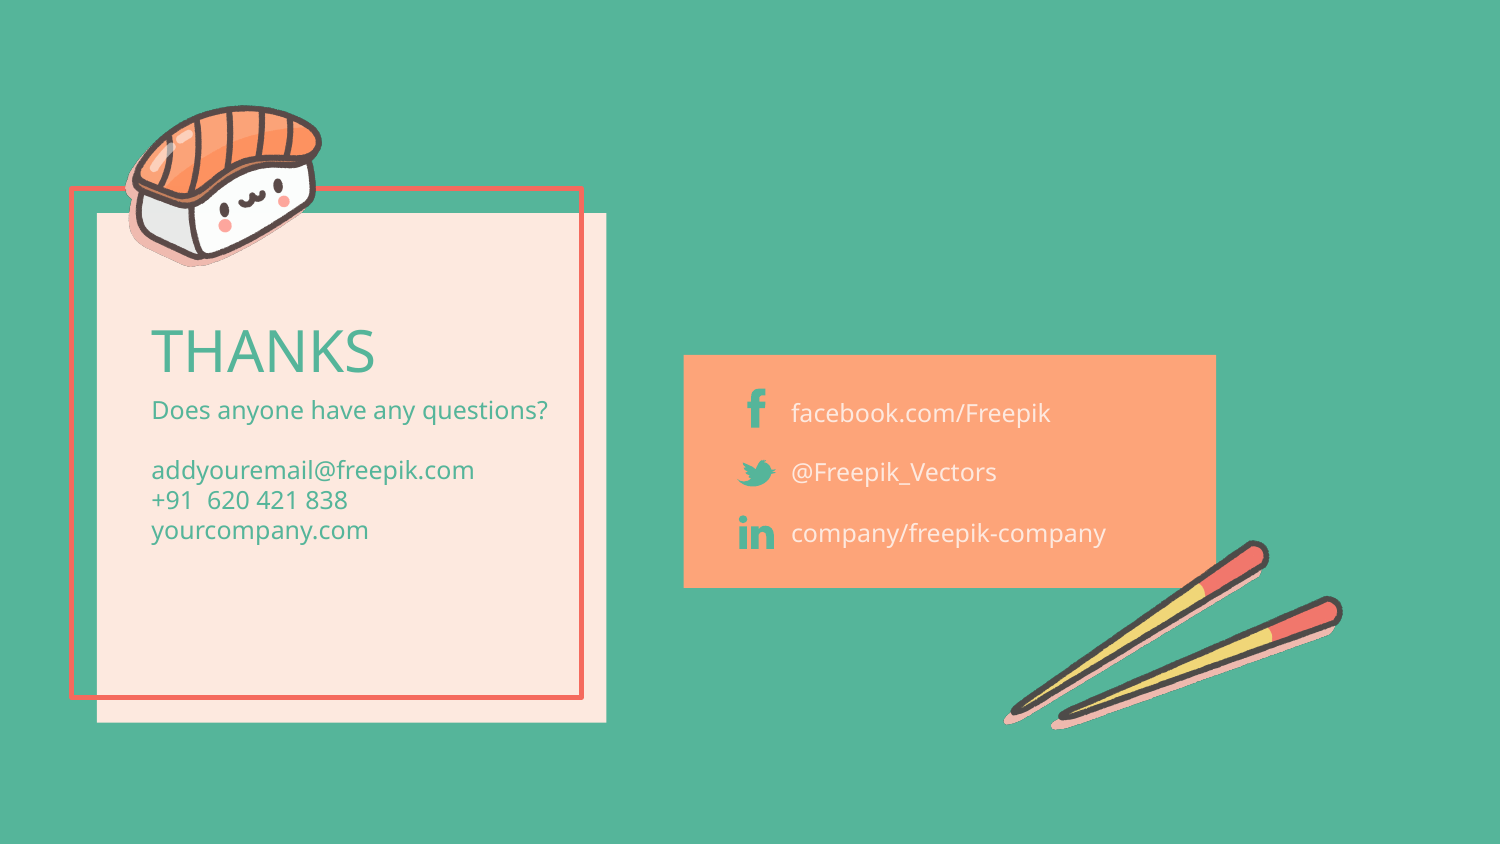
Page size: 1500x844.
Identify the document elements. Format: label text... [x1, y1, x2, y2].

picture [1003, 540, 1343, 730]
text_box [751, 525, 774, 549]
subtitle facebook.com/Freepik [776, 382, 1245, 425]
title THANKS [136, 61, 771, 399]
text_box [738, 515, 748, 524]
text_box [71, 188, 582, 698]
subtitle company/freepik-company [776, 502, 1286, 545]
text_box [96, 673, 607, 723]
subtitle Does anyone have any questions? addyouremail@freepik.com +91 620 421 838 yourcompany.com [136, 399, 679, 673]
picture [125, 105, 322, 267]
text_box [683, 354, 1217, 588]
text_box [739, 526, 747, 549]
subtitle @Freepik_Vectors [776, 441, 1245, 484]
text_box [736, 459, 776, 487]
text_box [747, 388, 766, 428]
